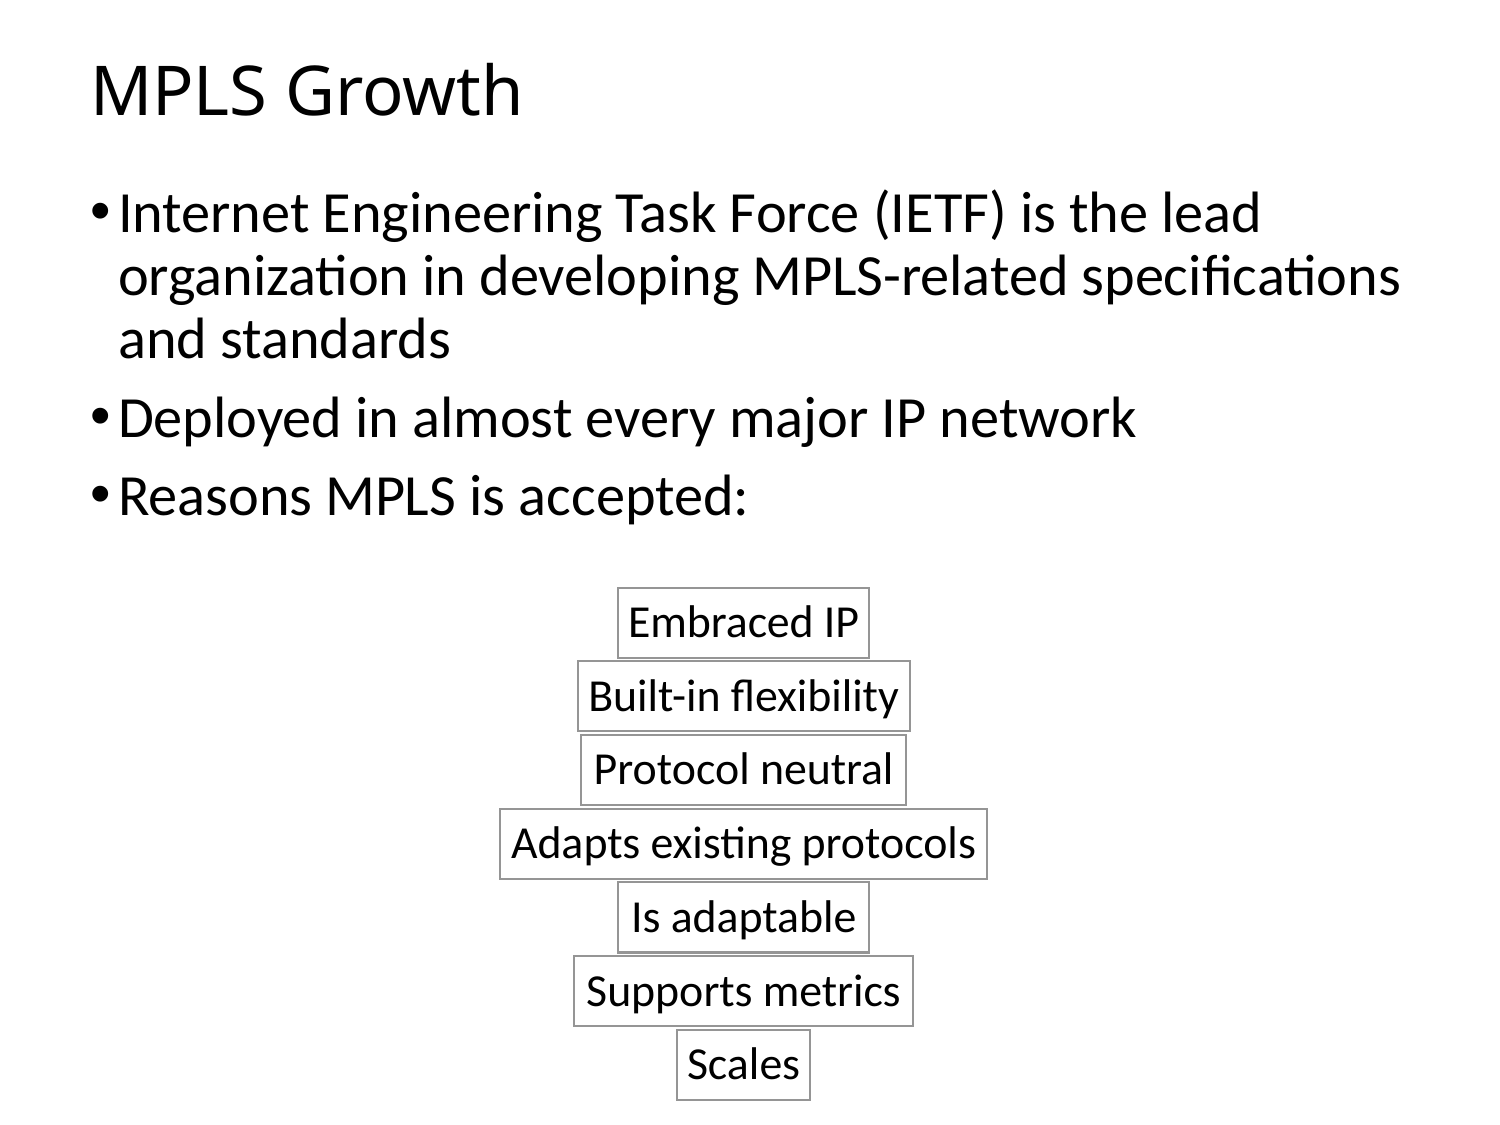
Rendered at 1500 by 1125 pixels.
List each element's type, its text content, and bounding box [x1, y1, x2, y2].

title MPLS Growth [75, 0, 1425, 174]
list Internet Engineering Task Force (IETF) is the lead organization in developing MPLS-related specifications and standards Deployed in almost every major IP network Reasons MPLS is accepted: [75, 174, 1425, 1088]
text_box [224, 587, 1263, 1100]
